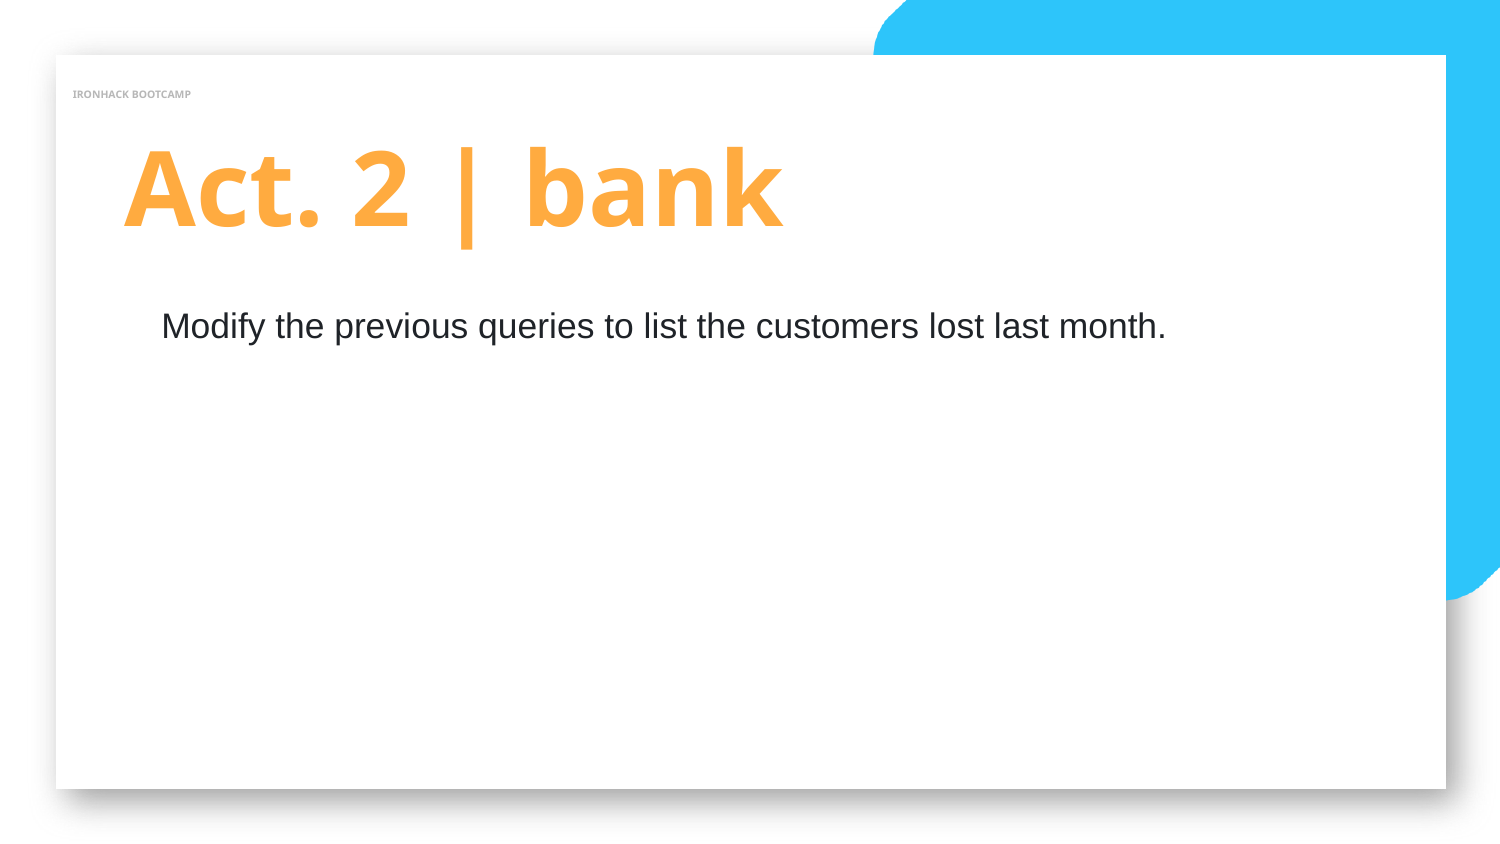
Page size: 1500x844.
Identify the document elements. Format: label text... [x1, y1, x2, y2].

picture [0, 0, 1500, 844]
text_box IRONHACK BOOTCAMP [57, 71, 397, 108]
text_box Modify the previous queries to list the customers lost last month. [146, 281, 1408, 527]
title Act. 2 | bank [109, 107, 1408, 247]
